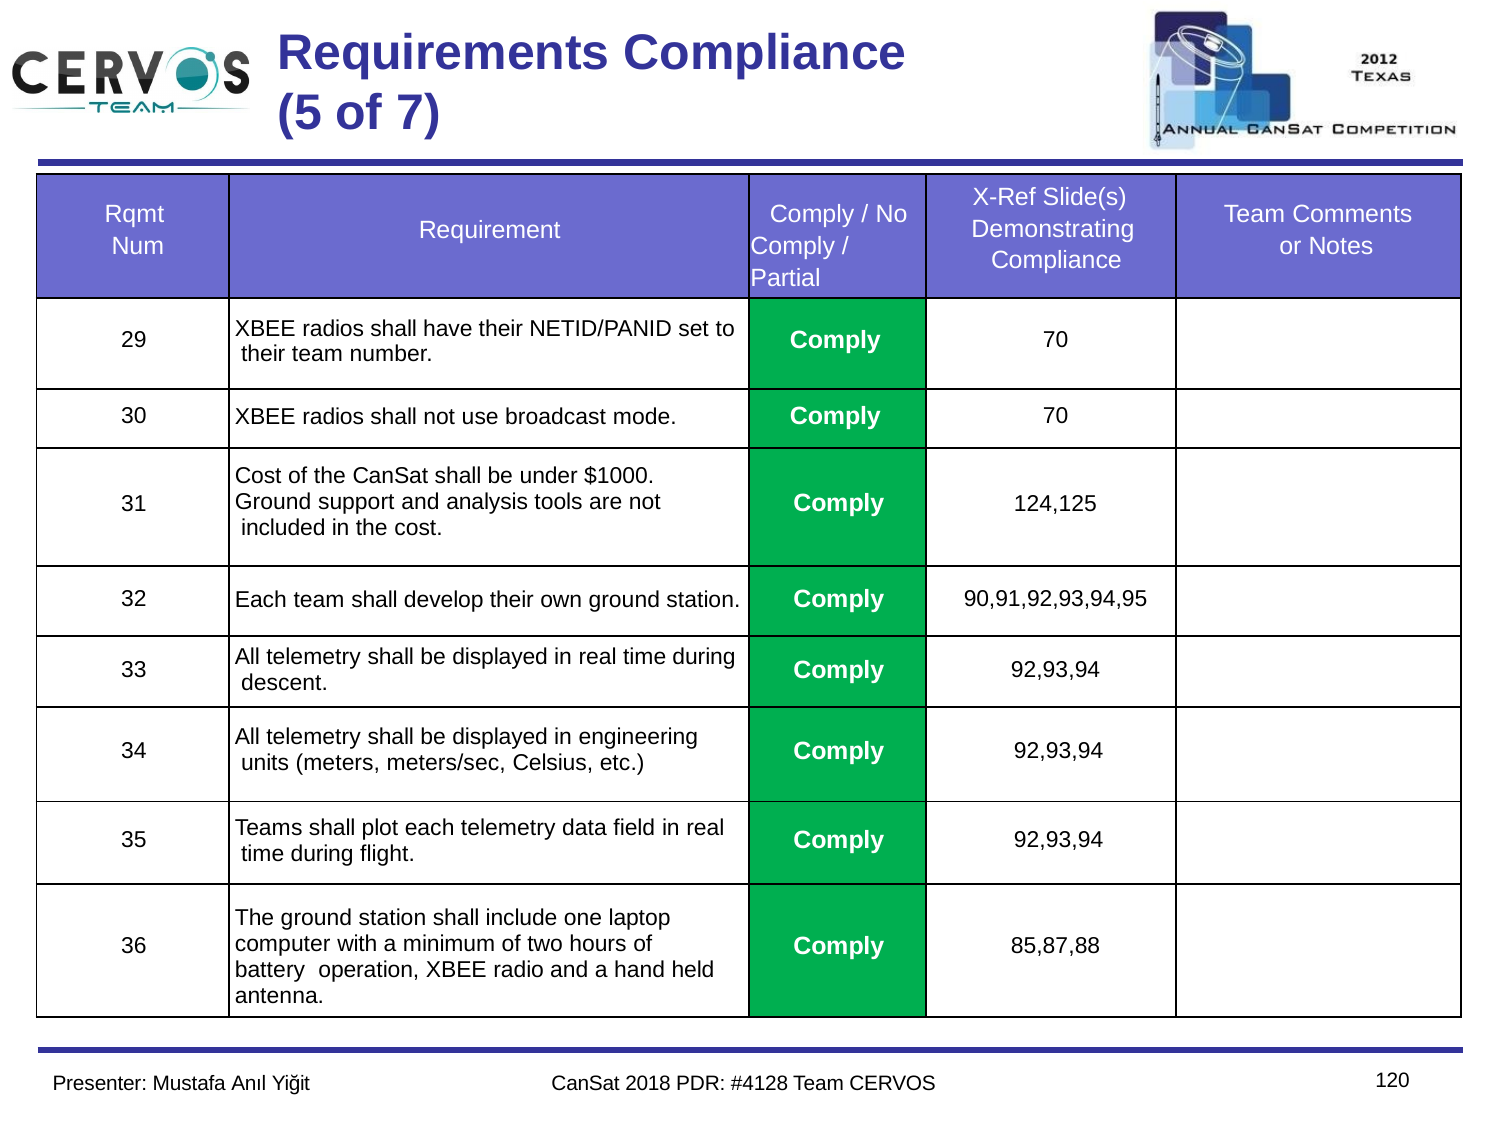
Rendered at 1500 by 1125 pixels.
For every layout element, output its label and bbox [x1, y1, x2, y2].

footer [549, 1069, 951, 1125]
table_cell [37, 567, 228, 635]
table_cell [927, 885, 1175, 1016]
table_cell [230, 637, 748, 706]
table_header [37, 175, 228, 297]
table_cell [750, 567, 925, 635]
table_cell [1177, 567, 1460, 635]
table_cell [37, 390, 228, 447]
table_header [230, 175, 748, 297]
table_cell [37, 708, 228, 801]
table_cell [37, 637, 228, 706]
table_cell [927, 567, 1175, 635]
table_cell [927, 449, 1175, 565]
table_cell [750, 299, 925, 388]
table_cell [230, 567, 748, 635]
table_header [750, 175, 925, 297]
table_cell [750, 708, 925, 801]
table_cell [37, 885, 228, 1016]
table_cell [927, 637, 1175, 706]
table_cell [1177, 802, 1460, 883]
table_cell [1177, 299, 1460, 388]
title [275, 17, 911, 173]
table_cell [927, 390, 1175, 447]
text_box [1142, 1, 1458, 156]
table_cell [750, 885, 925, 1016]
table_cell [230, 299, 748, 388]
table_cell [1177, 390, 1460, 447]
table_cell [37, 802, 228, 883]
table_cell [750, 637, 925, 706]
table_cell [1177, 637, 1460, 706]
table_header [1177, 175, 1460, 297]
table_cell [230, 708, 748, 801]
text_box [50, 1069, 317, 1095]
table_cell [1177, 885, 1460, 1016]
table_cell [230, 802, 748, 883]
table_cell [230, 449, 748, 565]
table_cell [750, 802, 925, 883]
table_cell [927, 299, 1175, 388]
table_cell [927, 708, 1175, 801]
table_cell [1177, 708, 1460, 801]
table_cell [230, 390, 748, 447]
table_cell [750, 449, 925, 565]
table_cell [927, 802, 1175, 883]
text_box [12, 12, 251, 157]
table_cell [1177, 449, 1460, 565]
table_cell [37, 449, 228, 565]
table_cell [37, 299, 228, 388]
table_header [927, 175, 1175, 297]
table_cell [230, 885, 748, 1016]
table_cell [750, 390, 925, 447]
text_box [1371, 1066, 1415, 1092]
